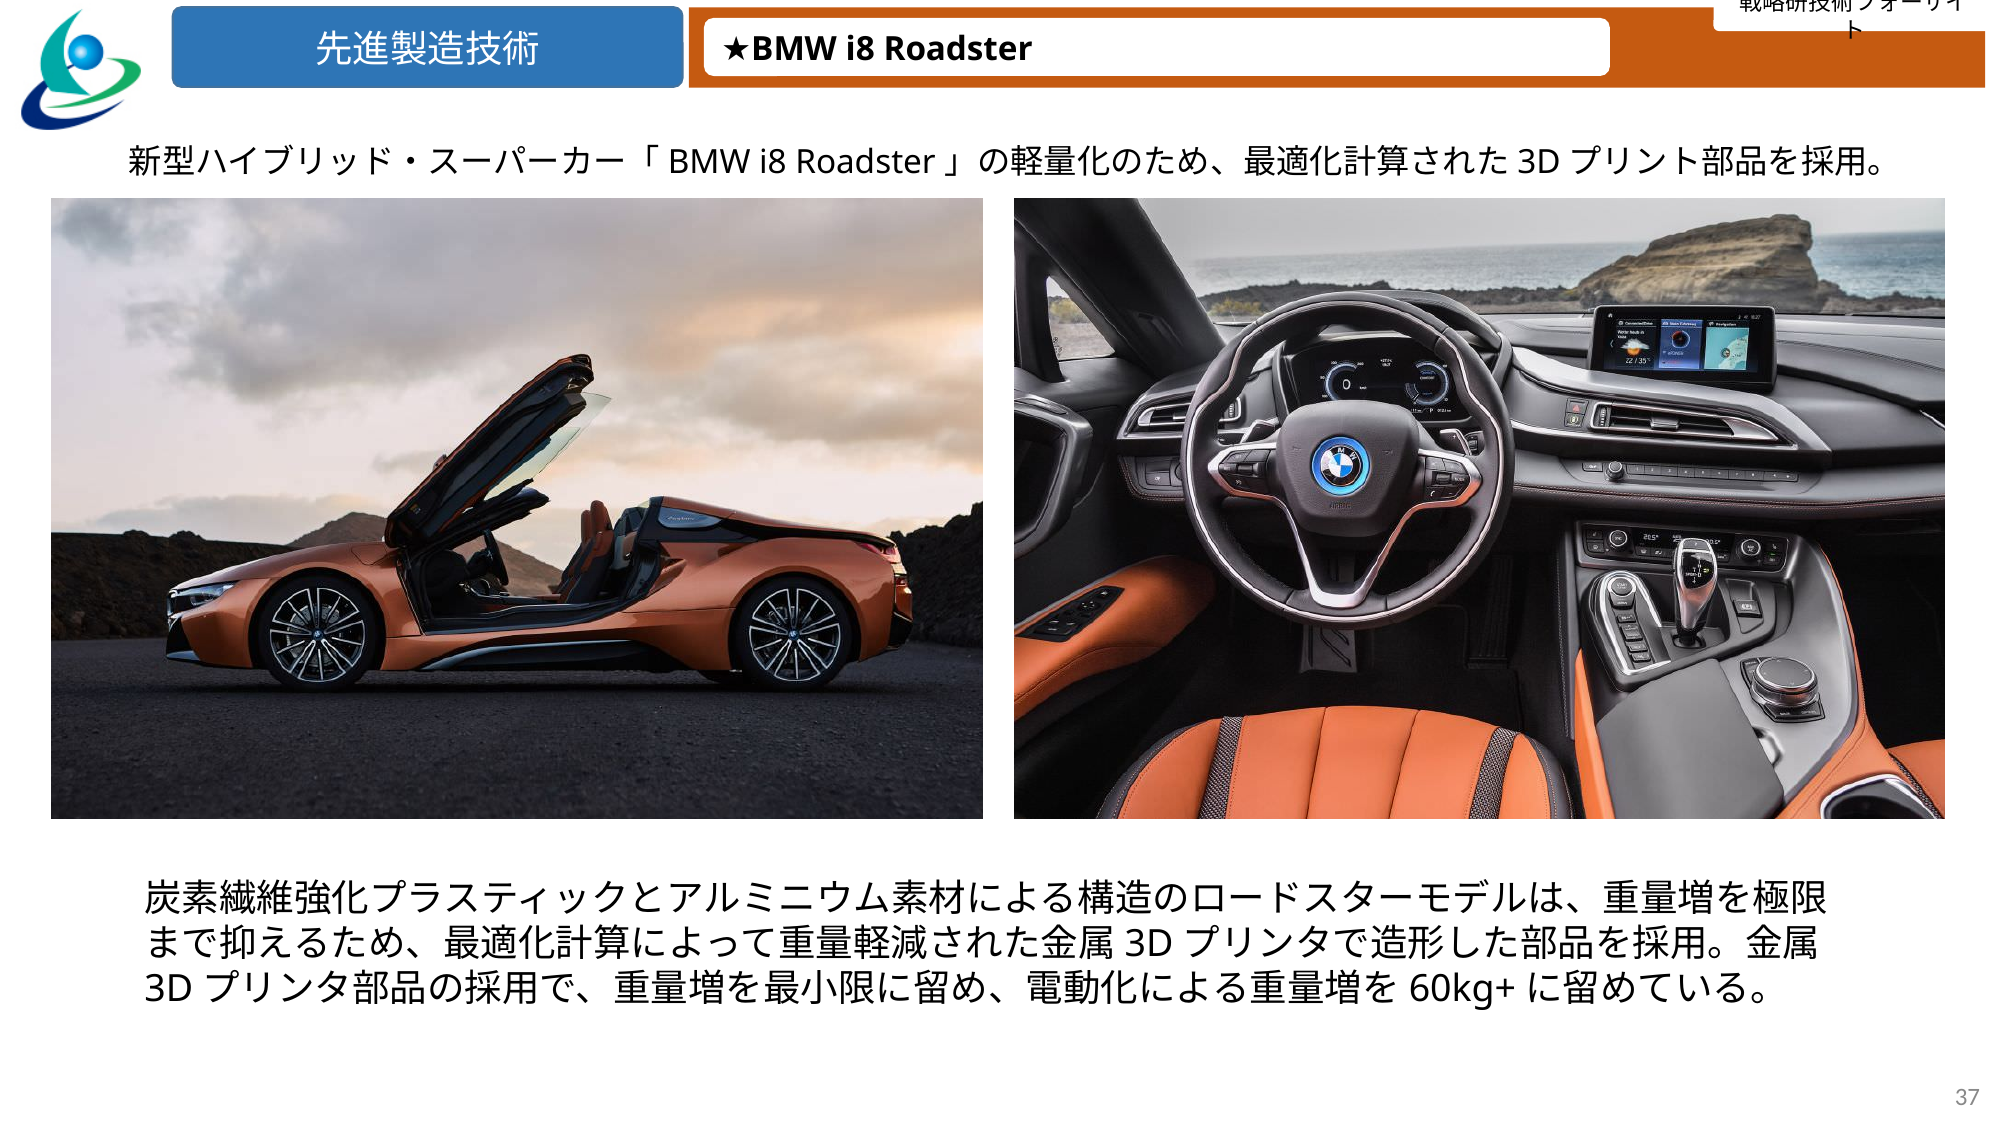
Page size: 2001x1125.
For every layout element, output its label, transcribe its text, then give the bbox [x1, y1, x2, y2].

text_box 戦略研技術フォーサイト [1712, 0, 1997, 33]
slide_number 37 [1904, 1066, 1996, 1125]
text_box 新型ハイブリッド・スーパーカー「BMW i8 Roadster」の軽量化のため、最適化計算された3Dプリント部品を採用。 [114, 133, 1986, 188]
picture [14, 3, 152, 142]
picture [1014, 198, 1945, 819]
picture [51, 198, 983, 819]
text_box ★BMW i8 Roadster [702, 16, 1611, 78]
text_box 先進製造技術 [171, 6, 684, 88]
text_box 炭素繊維強化プラスティックとアルミニウム素材による構造のロードスターモデルは、重量増を極限まで抑えるため、最適化計算によって重量軽減された金属3Dプリンタで造形した部品を採用。金属3Dプリンタ部品の採用で、重量増を最小限に留め、電動化による重量増を60kg+に留めている。 [129, 866, 1871, 1017]
text_box [688, 6, 1986, 89]
